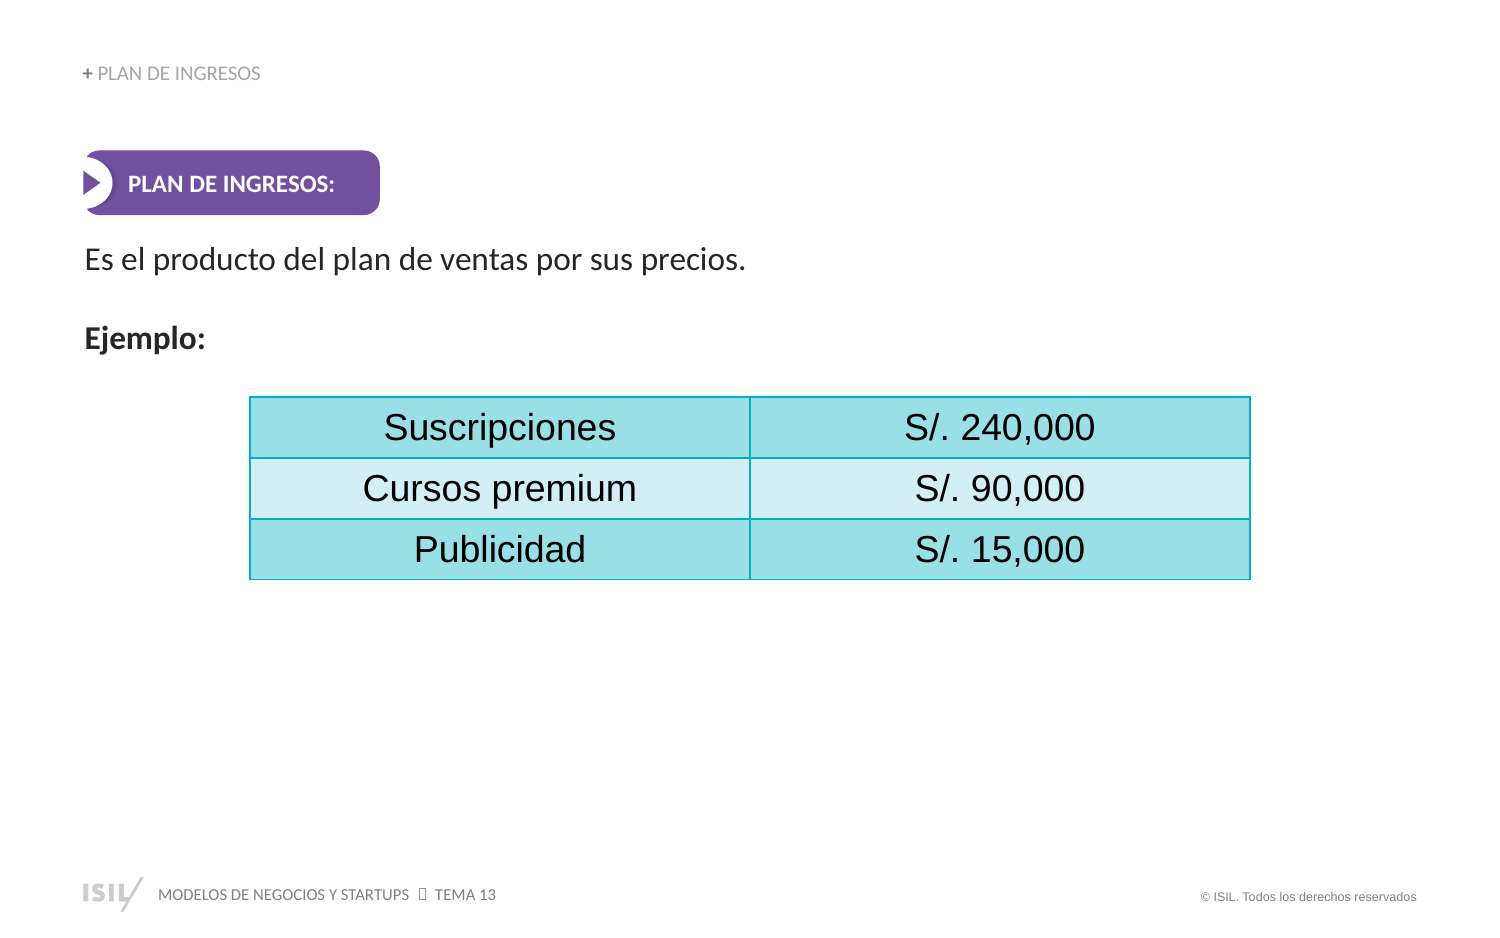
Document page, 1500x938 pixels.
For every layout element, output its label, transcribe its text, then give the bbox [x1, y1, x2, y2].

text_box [53, 150, 381, 216]
table_header Suscripciones [251, 398, 749, 457]
text_box + PLAN DE INGRESOS [82, 61, 721, 85]
text_box Es el producto del plan de ventas por sus precios. Ejemplo: [82, 236, 1422, 357]
table_cell Publicidad [251, 520, 749, 579]
table_cell Cursos premium [251, 459, 749, 518]
table_cell S/. 90,000 [751, 459, 1249, 518]
table_cell S/. 15,000 [751, 520, 1249, 579]
table_header S/. 240,000 [751, 398, 1249, 457]
